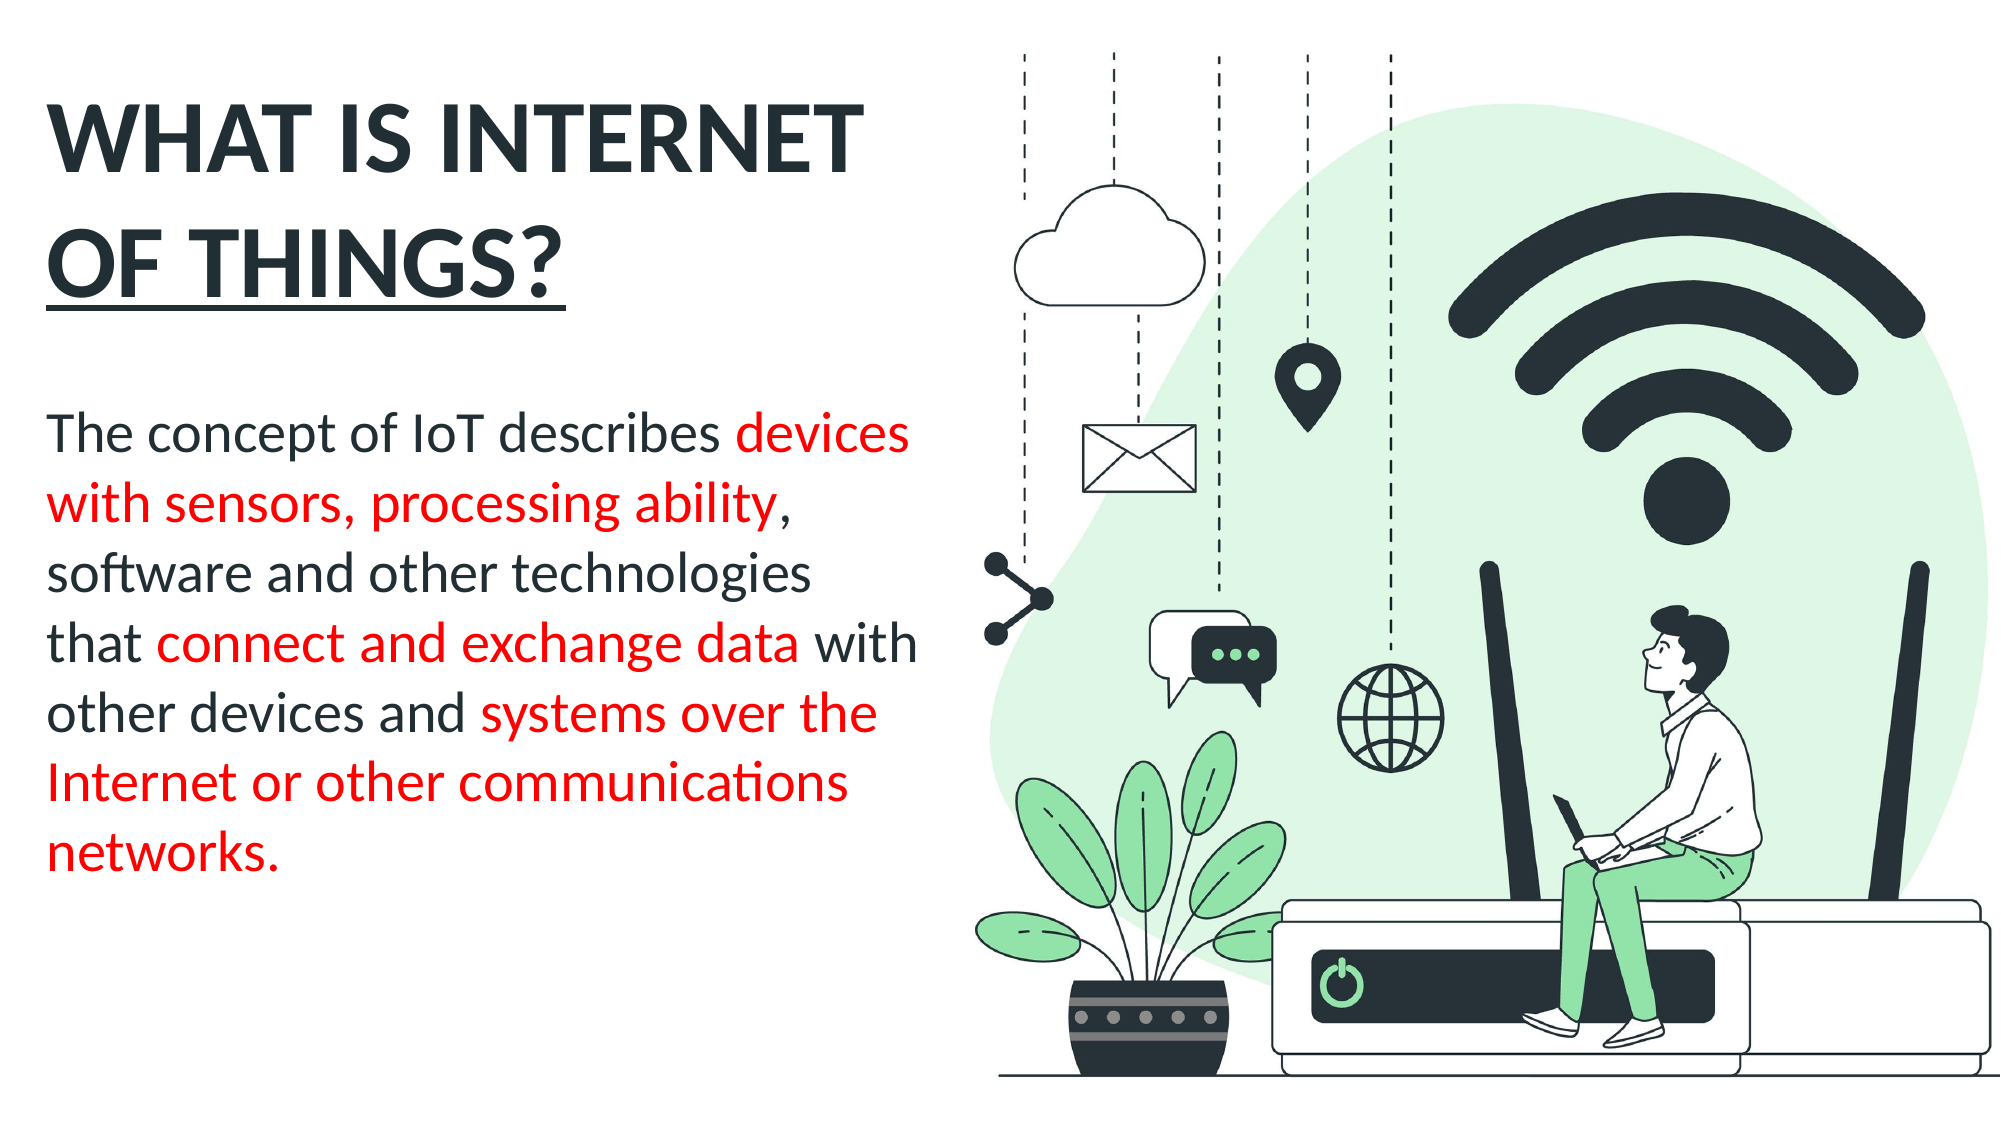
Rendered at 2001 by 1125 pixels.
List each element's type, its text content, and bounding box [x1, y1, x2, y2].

picture [936, 0, 2000, 1125]
text_box WHAT IS INTERNET OF THINGS? [31, 61, 905, 326]
text_box The concept of IoT describes devices with sensors, processing ability, software and other technologies that connect and exchange data with other devices and systems over the Internet or other communications networks. [31, 386, 936, 891]
